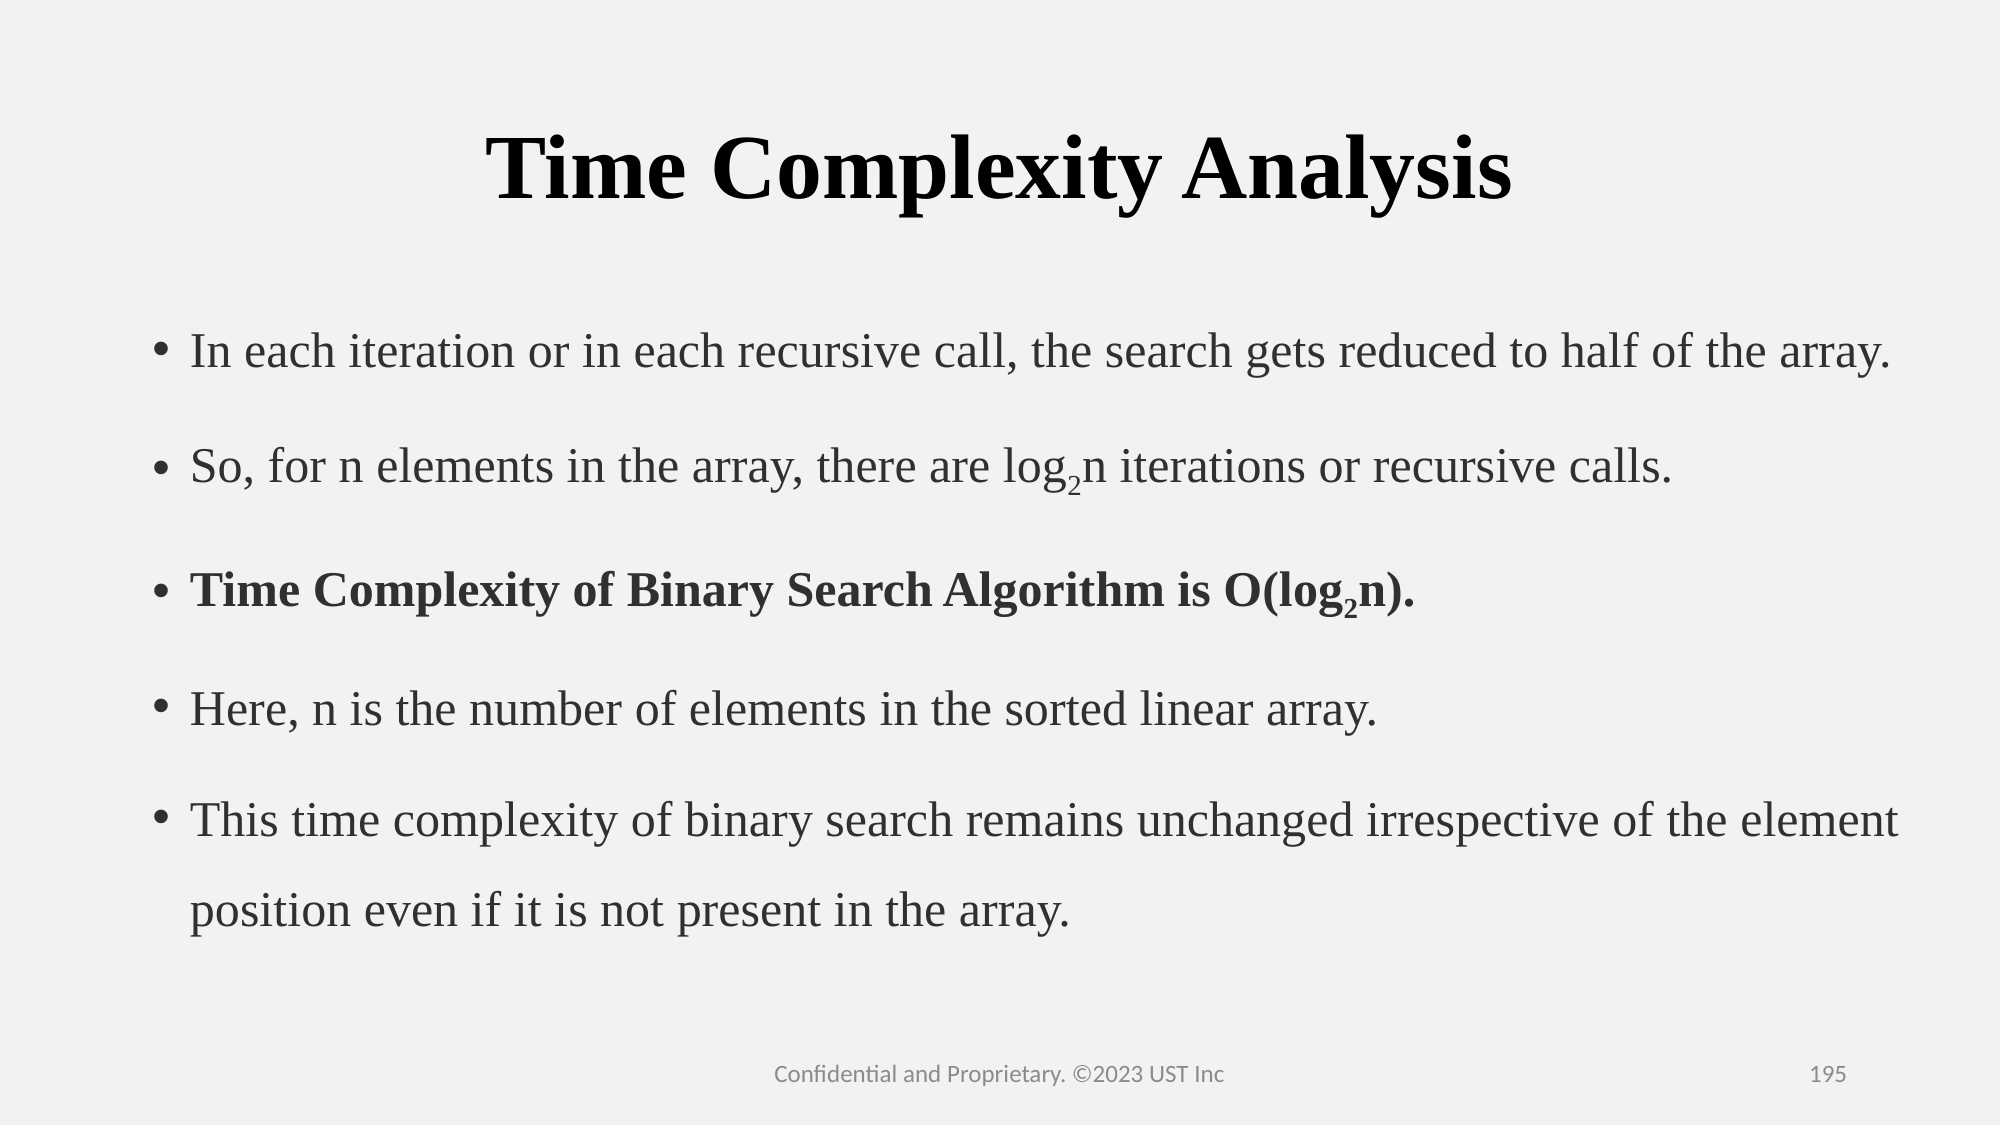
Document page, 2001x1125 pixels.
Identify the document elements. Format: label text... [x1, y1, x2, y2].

list In each iteration or in each recursive call, the search gets reduced to half of the array. So, for n elements in the array, there are log2n iterations or recursive calls. Time Complexity of Binary Search Algorithm is O(log2n). Here, n is the number of elements in the sorted linear array. This time complexity of binary search remains unchanged irrespective of the element position even if it is not present in the array. [137, 280, 2000, 995]
footer Confidential and Proprietary. ©2023 UST Inc [662, 1042, 1338, 1103]
title Time Complexity Analysis [137, 59, 1863, 278]
slide_number 195 [1412, 1042, 1863, 1103]
